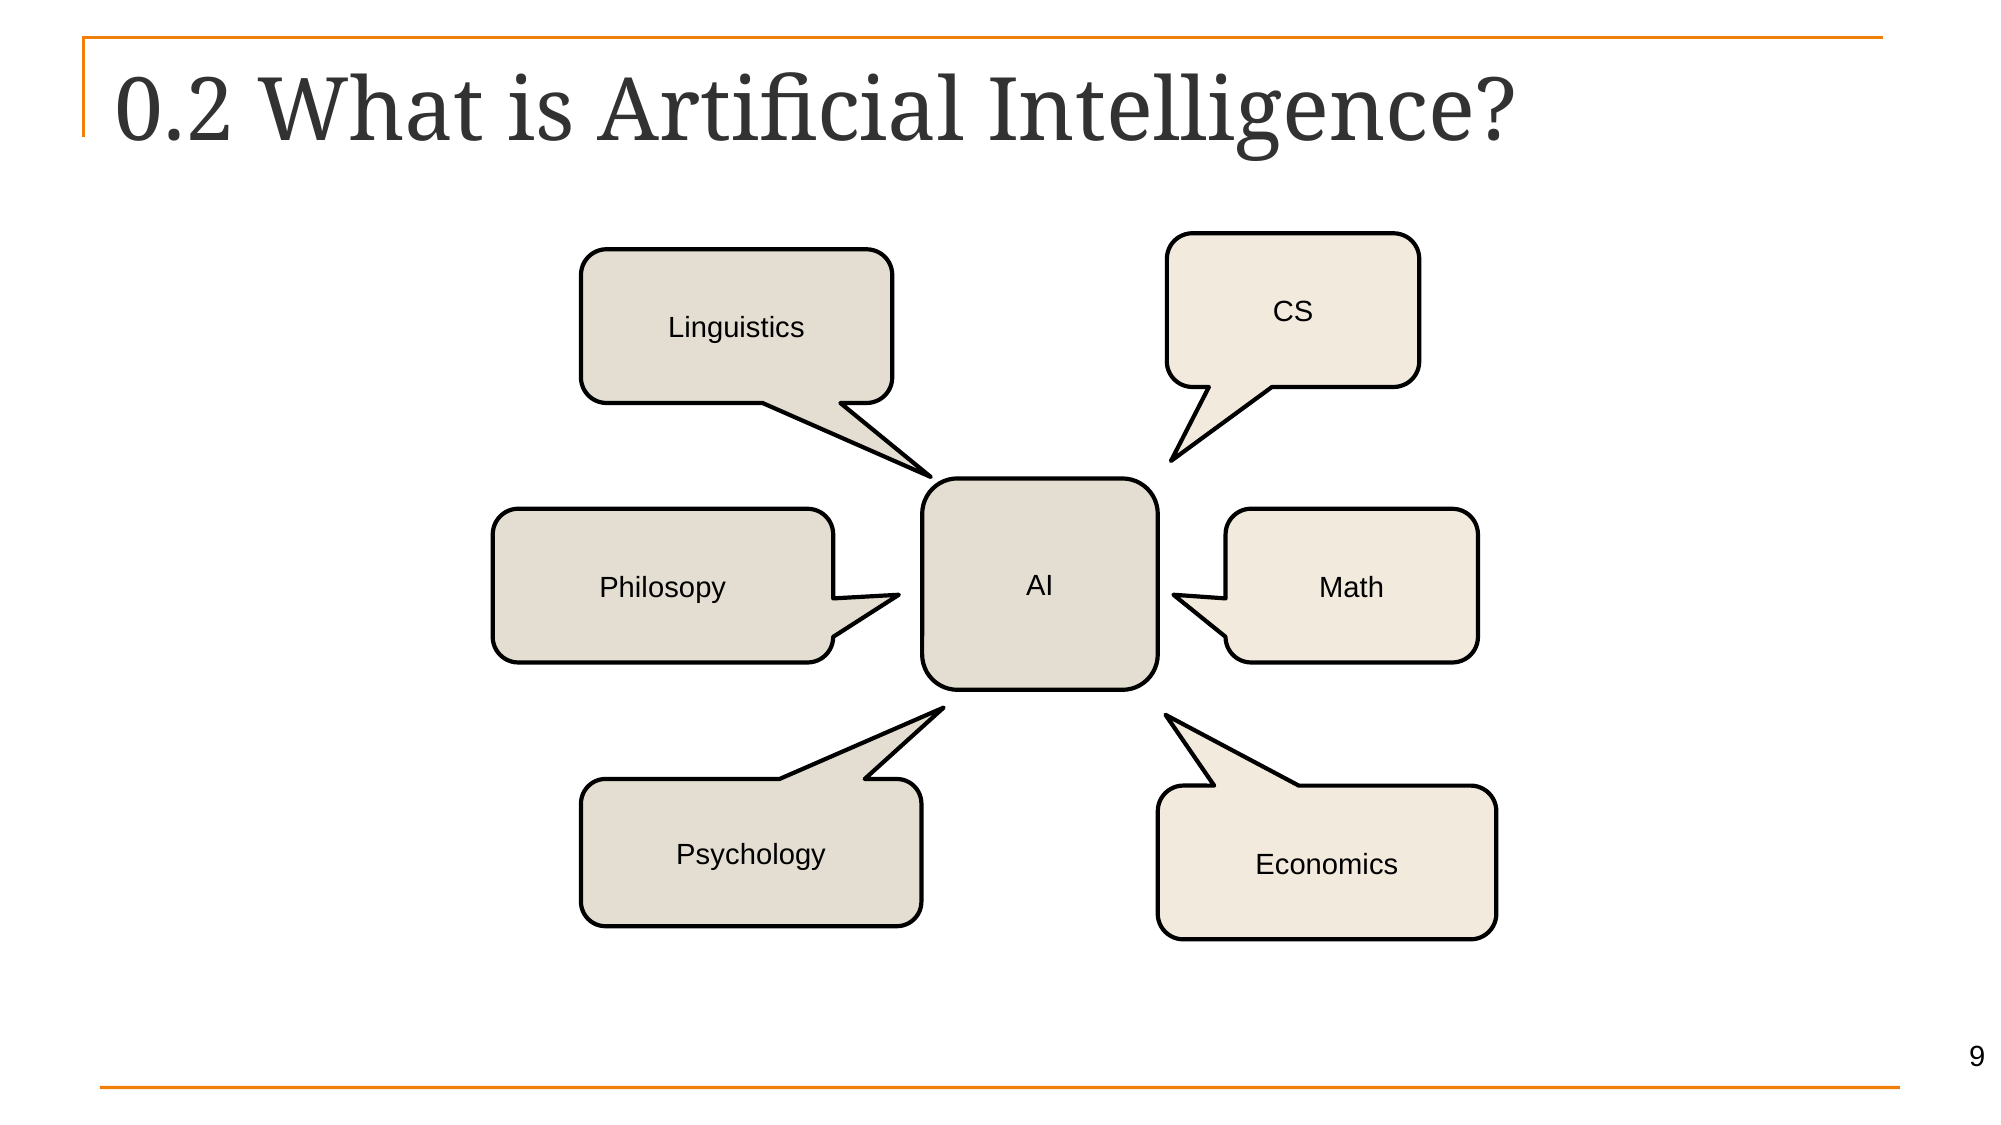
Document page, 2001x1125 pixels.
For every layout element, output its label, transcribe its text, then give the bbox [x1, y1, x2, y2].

text_box Math [1171, 506, 1481, 665]
title 0.2 What is Artificial Intelligence? [99, 45, 1900, 163]
text_box Linguistics [578, 247, 933, 479]
text_box AI [920, 476, 1160, 692]
text_box Psychology [578, 705, 946, 929]
slide_number 9 [1954, 1032, 2000, 1078]
text_box Philosopy [490, 506, 901, 665]
text_box CS [1164, 231, 1422, 463]
text_box Economics [1155, 712, 1499, 942]
